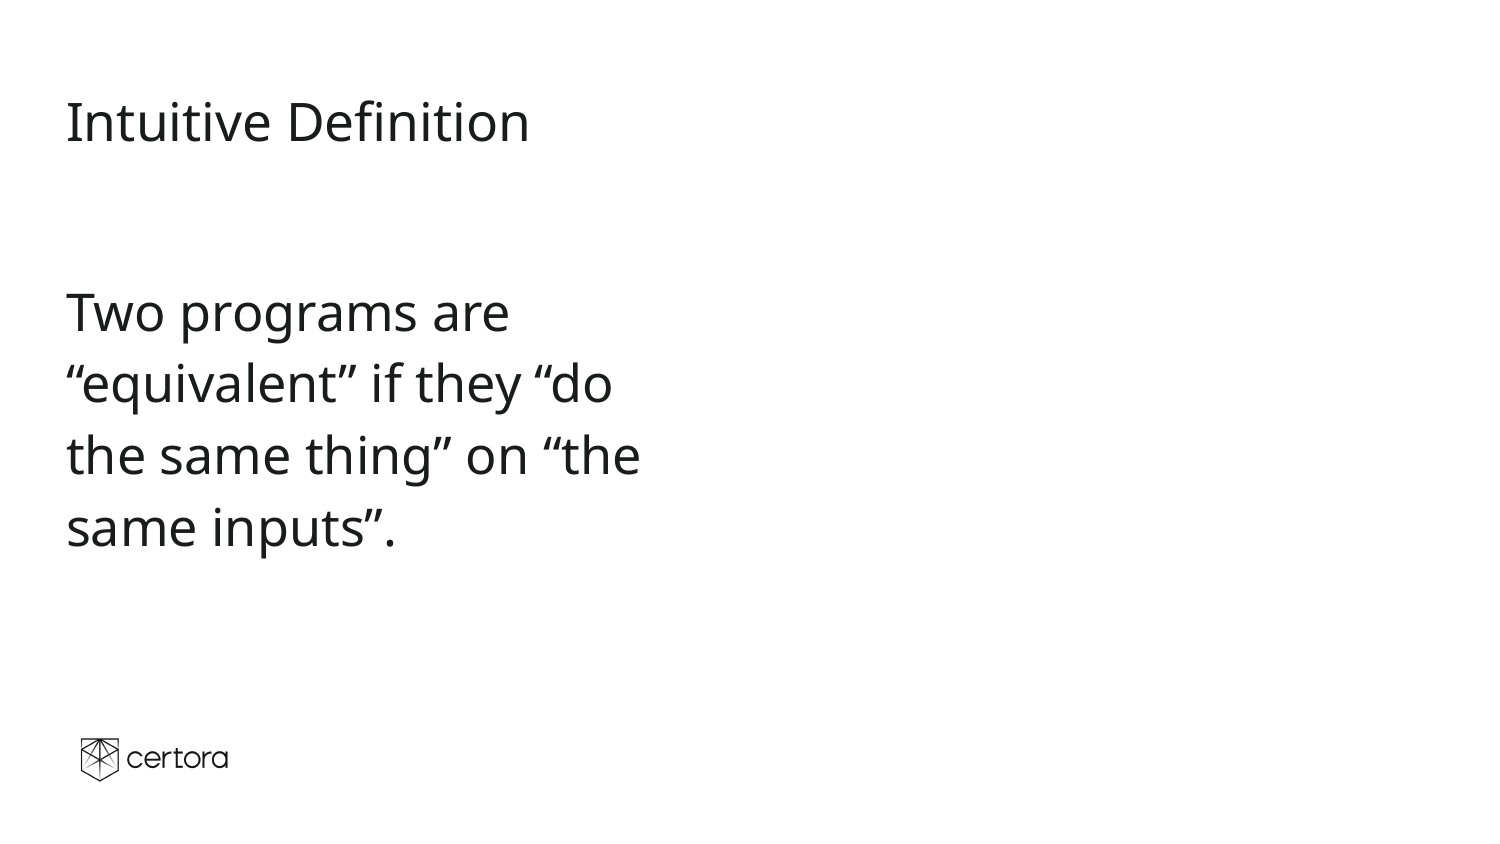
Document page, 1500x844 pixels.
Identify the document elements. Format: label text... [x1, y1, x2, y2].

title Intuitive Definition [51, 72, 800, 167]
list Two programs are “equivalent” if they “do the same thing” on “the same inputs”. [51, 254, 682, 696]
picture [78, 736, 229, 783]
